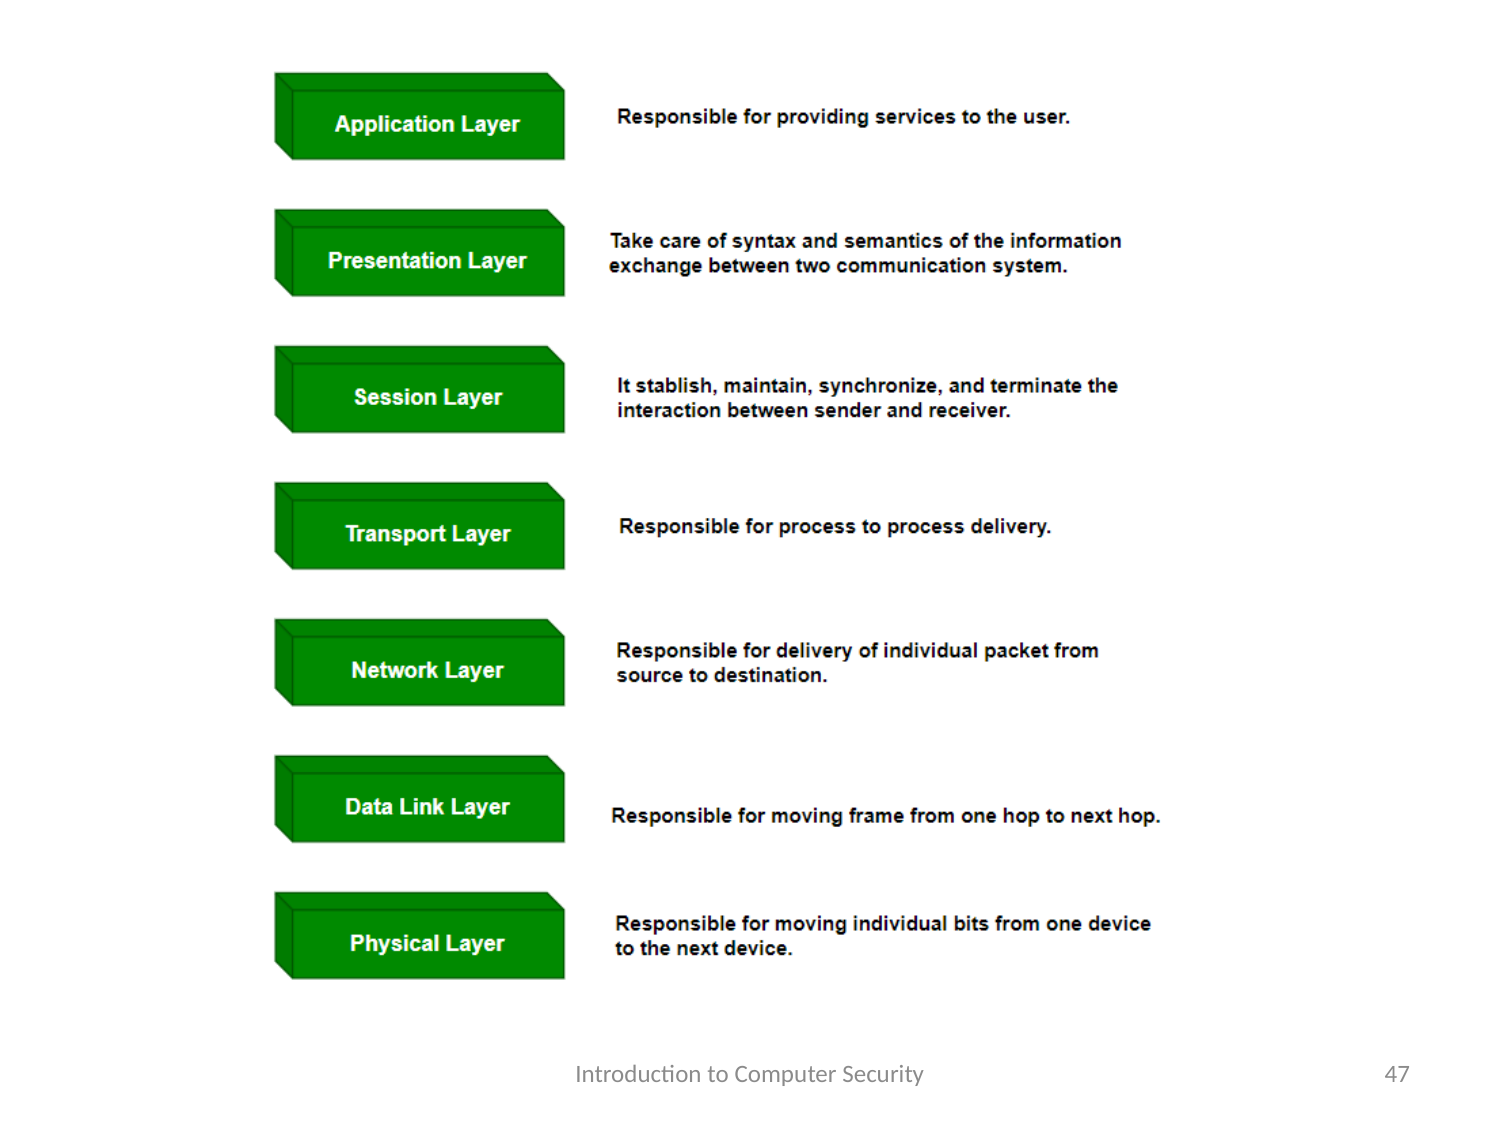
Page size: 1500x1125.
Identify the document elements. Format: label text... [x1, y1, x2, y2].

slide_number 47 [1074, 1042, 1425, 1103]
footer Introduction to Computer Security [512, 1042, 988, 1103]
picture [239, 58, 1175, 1014]
